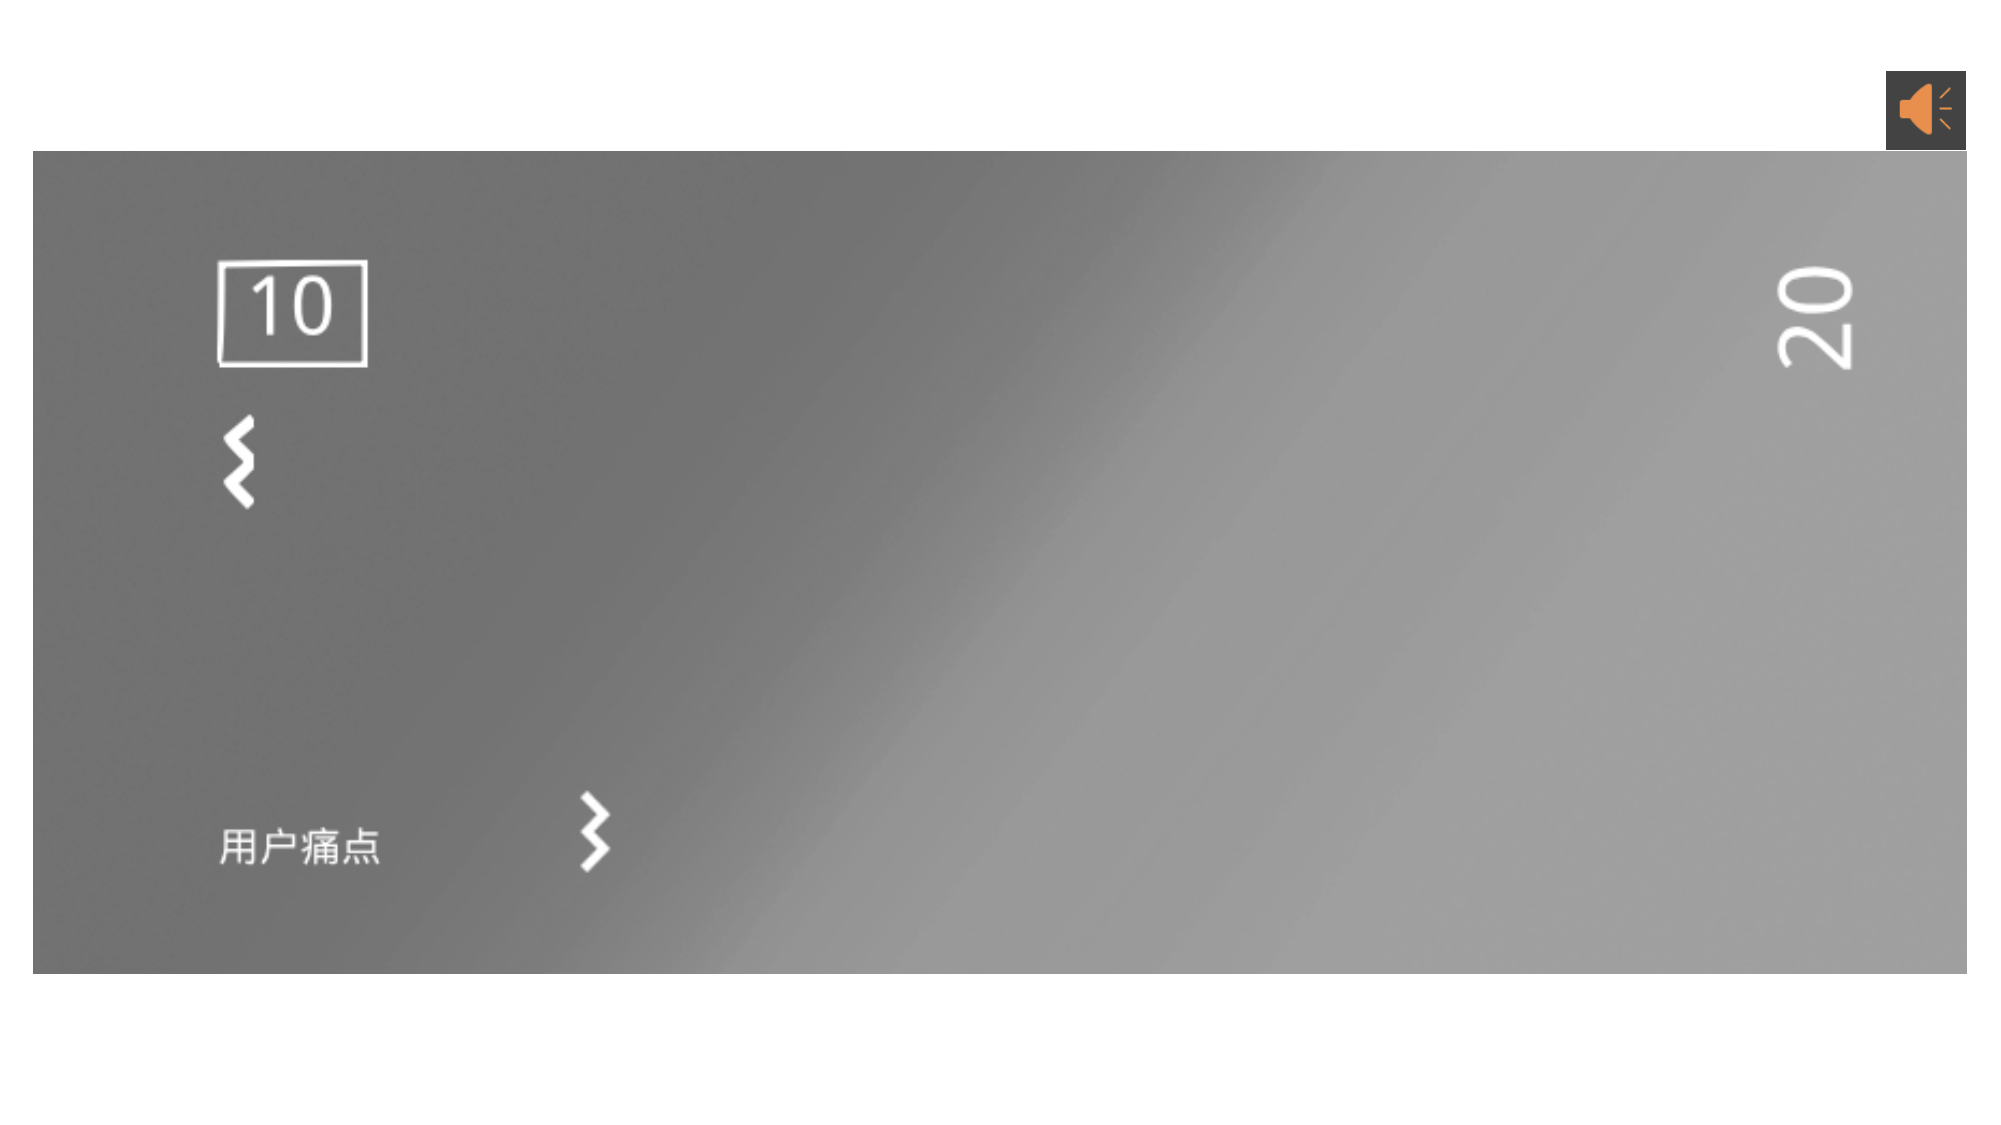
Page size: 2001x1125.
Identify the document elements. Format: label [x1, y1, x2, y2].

picture [33, 69, 1967, 974]
